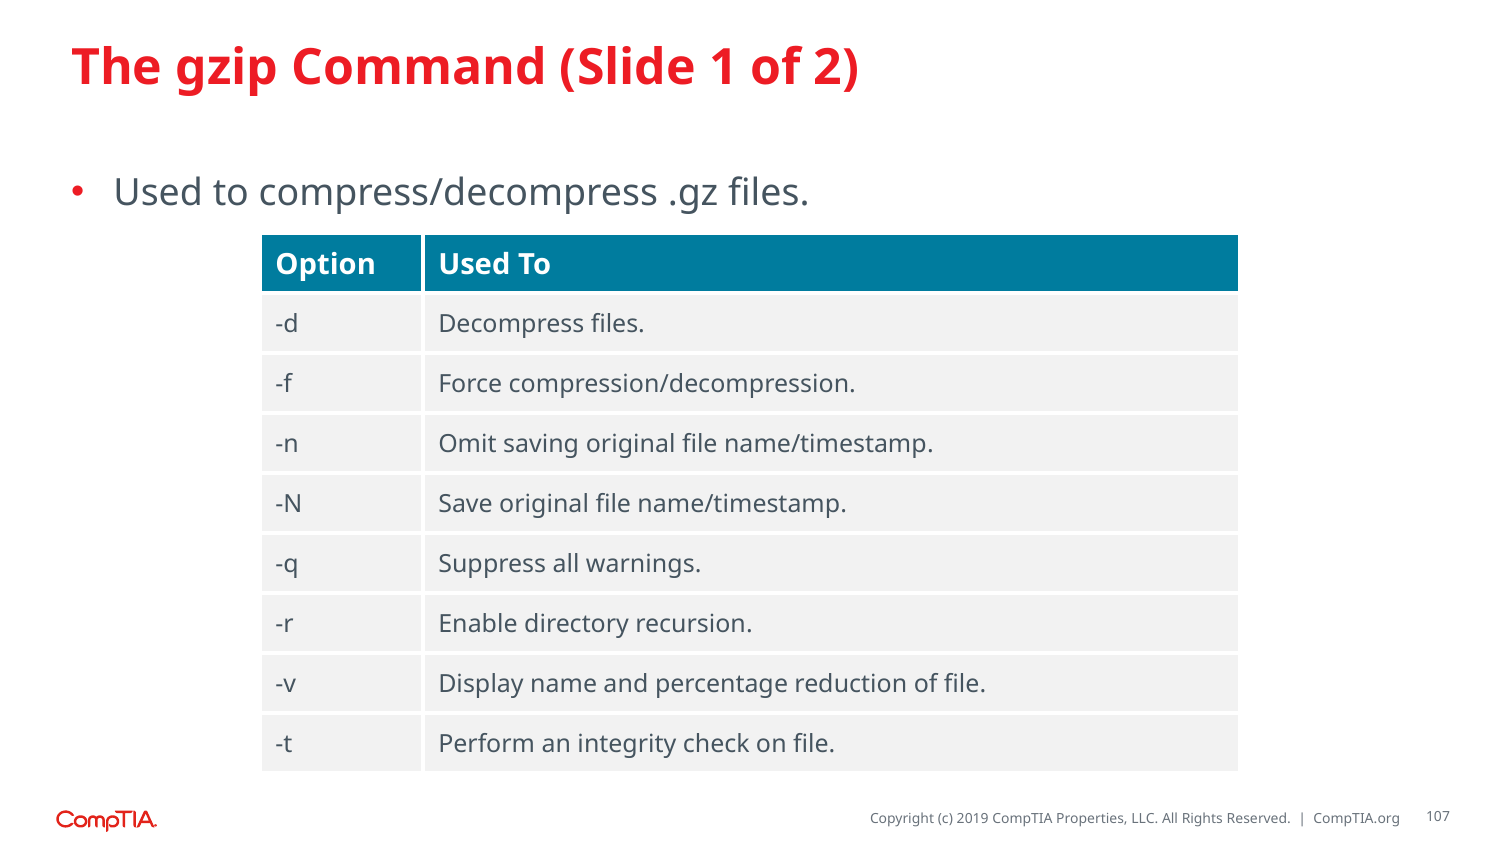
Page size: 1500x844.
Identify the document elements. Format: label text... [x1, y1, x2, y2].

table_cell -d [262, 295, 421, 351]
list Used to compress/decompress .gz files. [56, 160, 1444, 746]
title The gzip Command (Slide 1 of 2) [56, 12, 1444, 117]
slide_number 107 [1407, 800, 1450, 835]
table_cell Force compression/decompression. [425, 355, 1238, 411]
table_cell -n [262, 415, 421, 471]
table_header Used To [425, 235, 1238, 291]
table_cell Display name and percentage reduction of file. [425, 655, 1238, 711]
table_cell Decompress files. [425, 295, 1238, 351]
table_cell Save original file name/timestamp. [425, 475, 1238, 531]
table_cell -f [262, 355, 421, 411]
table_cell Perform an integrity check on file. [425, 715, 1238, 771]
table_cell -r [262, 595, 421, 651]
table_cell -t [262, 715, 421, 771]
table_cell Suppress all warnings. [425, 535, 1238, 591]
table_cell Omit saving original file name/timestamp. [425, 415, 1238, 471]
table_cell -v [262, 655, 421, 711]
table_cell Enable directory recursion. [425, 595, 1238, 651]
table_cell -N [262, 475, 421, 531]
table_cell -q [262, 535, 421, 591]
table_header Option [262, 235, 421, 291]
